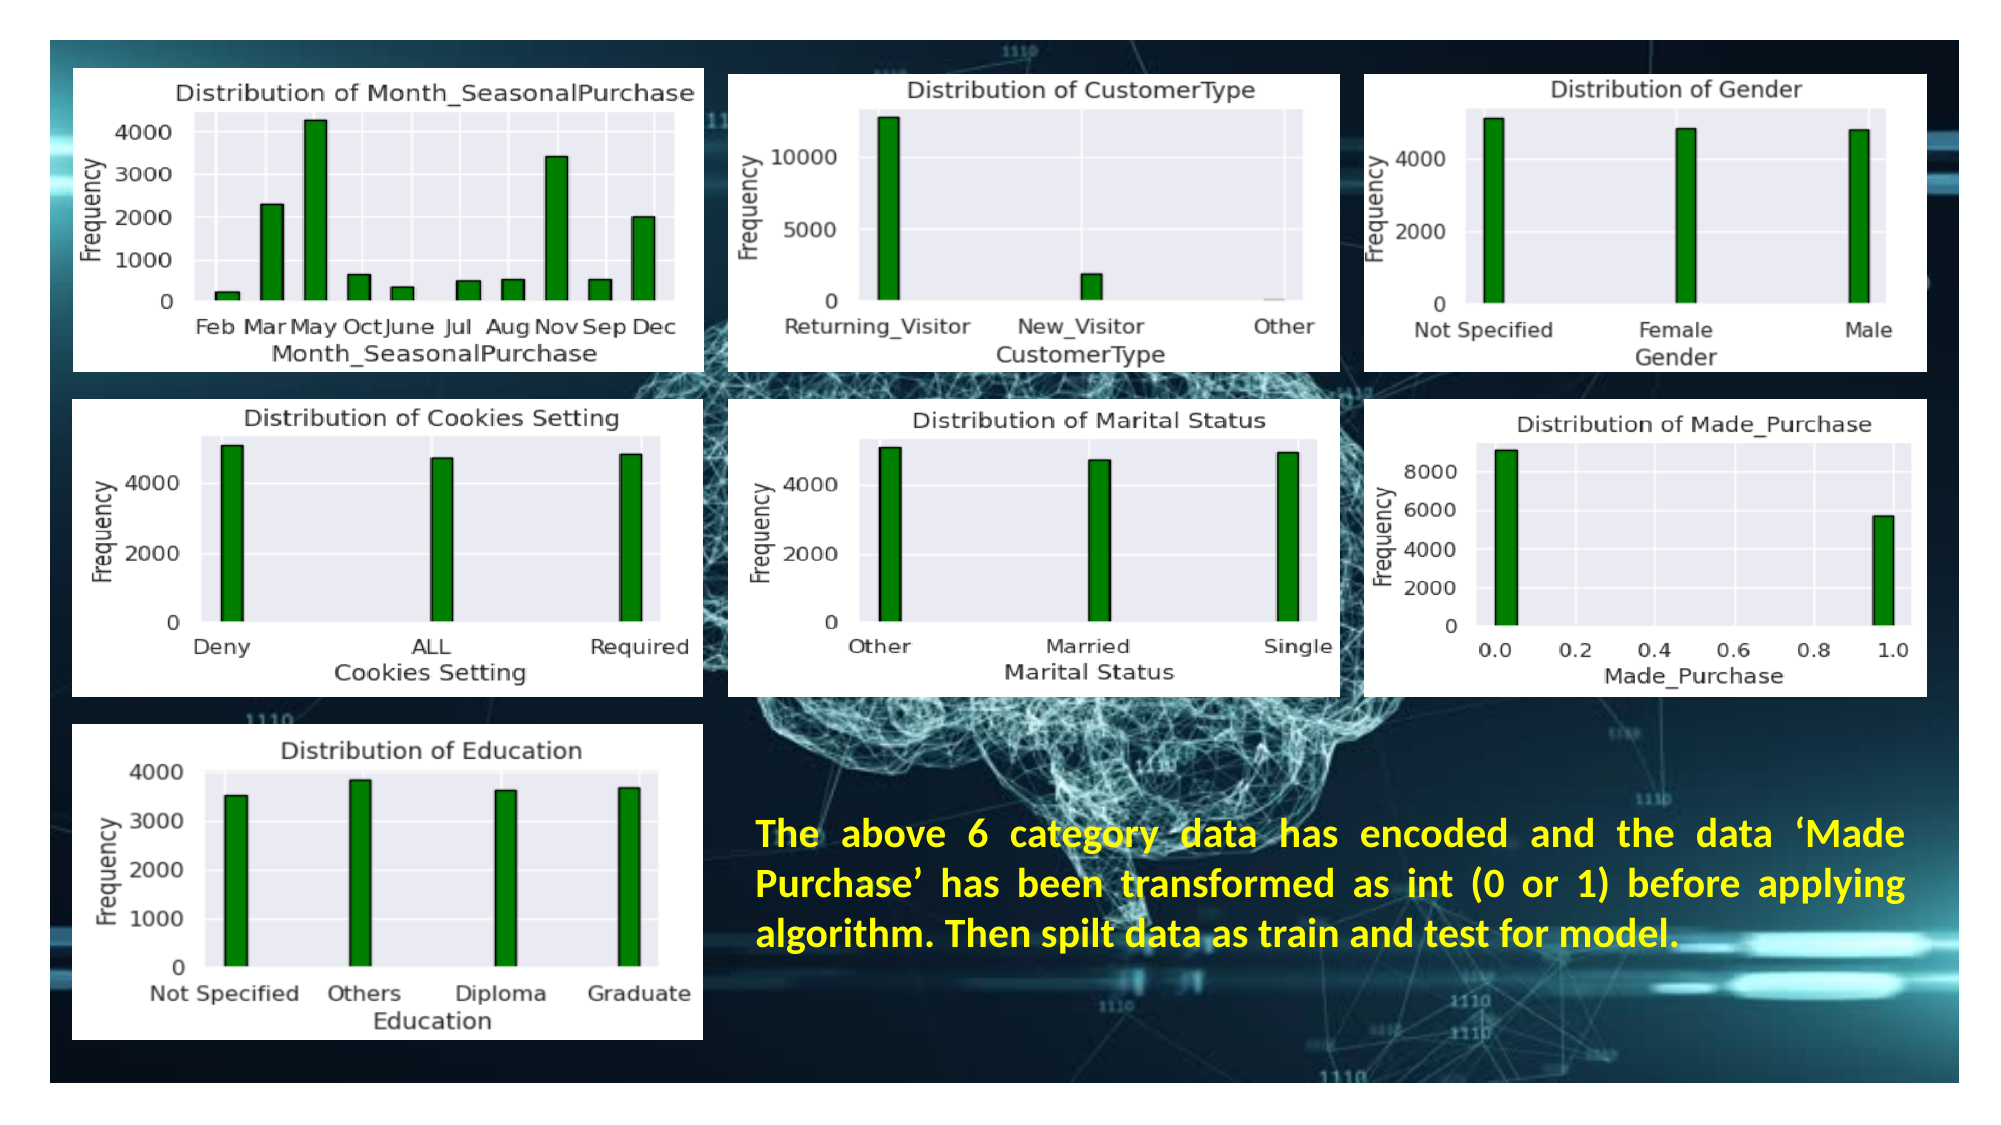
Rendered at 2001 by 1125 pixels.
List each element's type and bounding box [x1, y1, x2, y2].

picture [49, 40, 1959, 1083]
